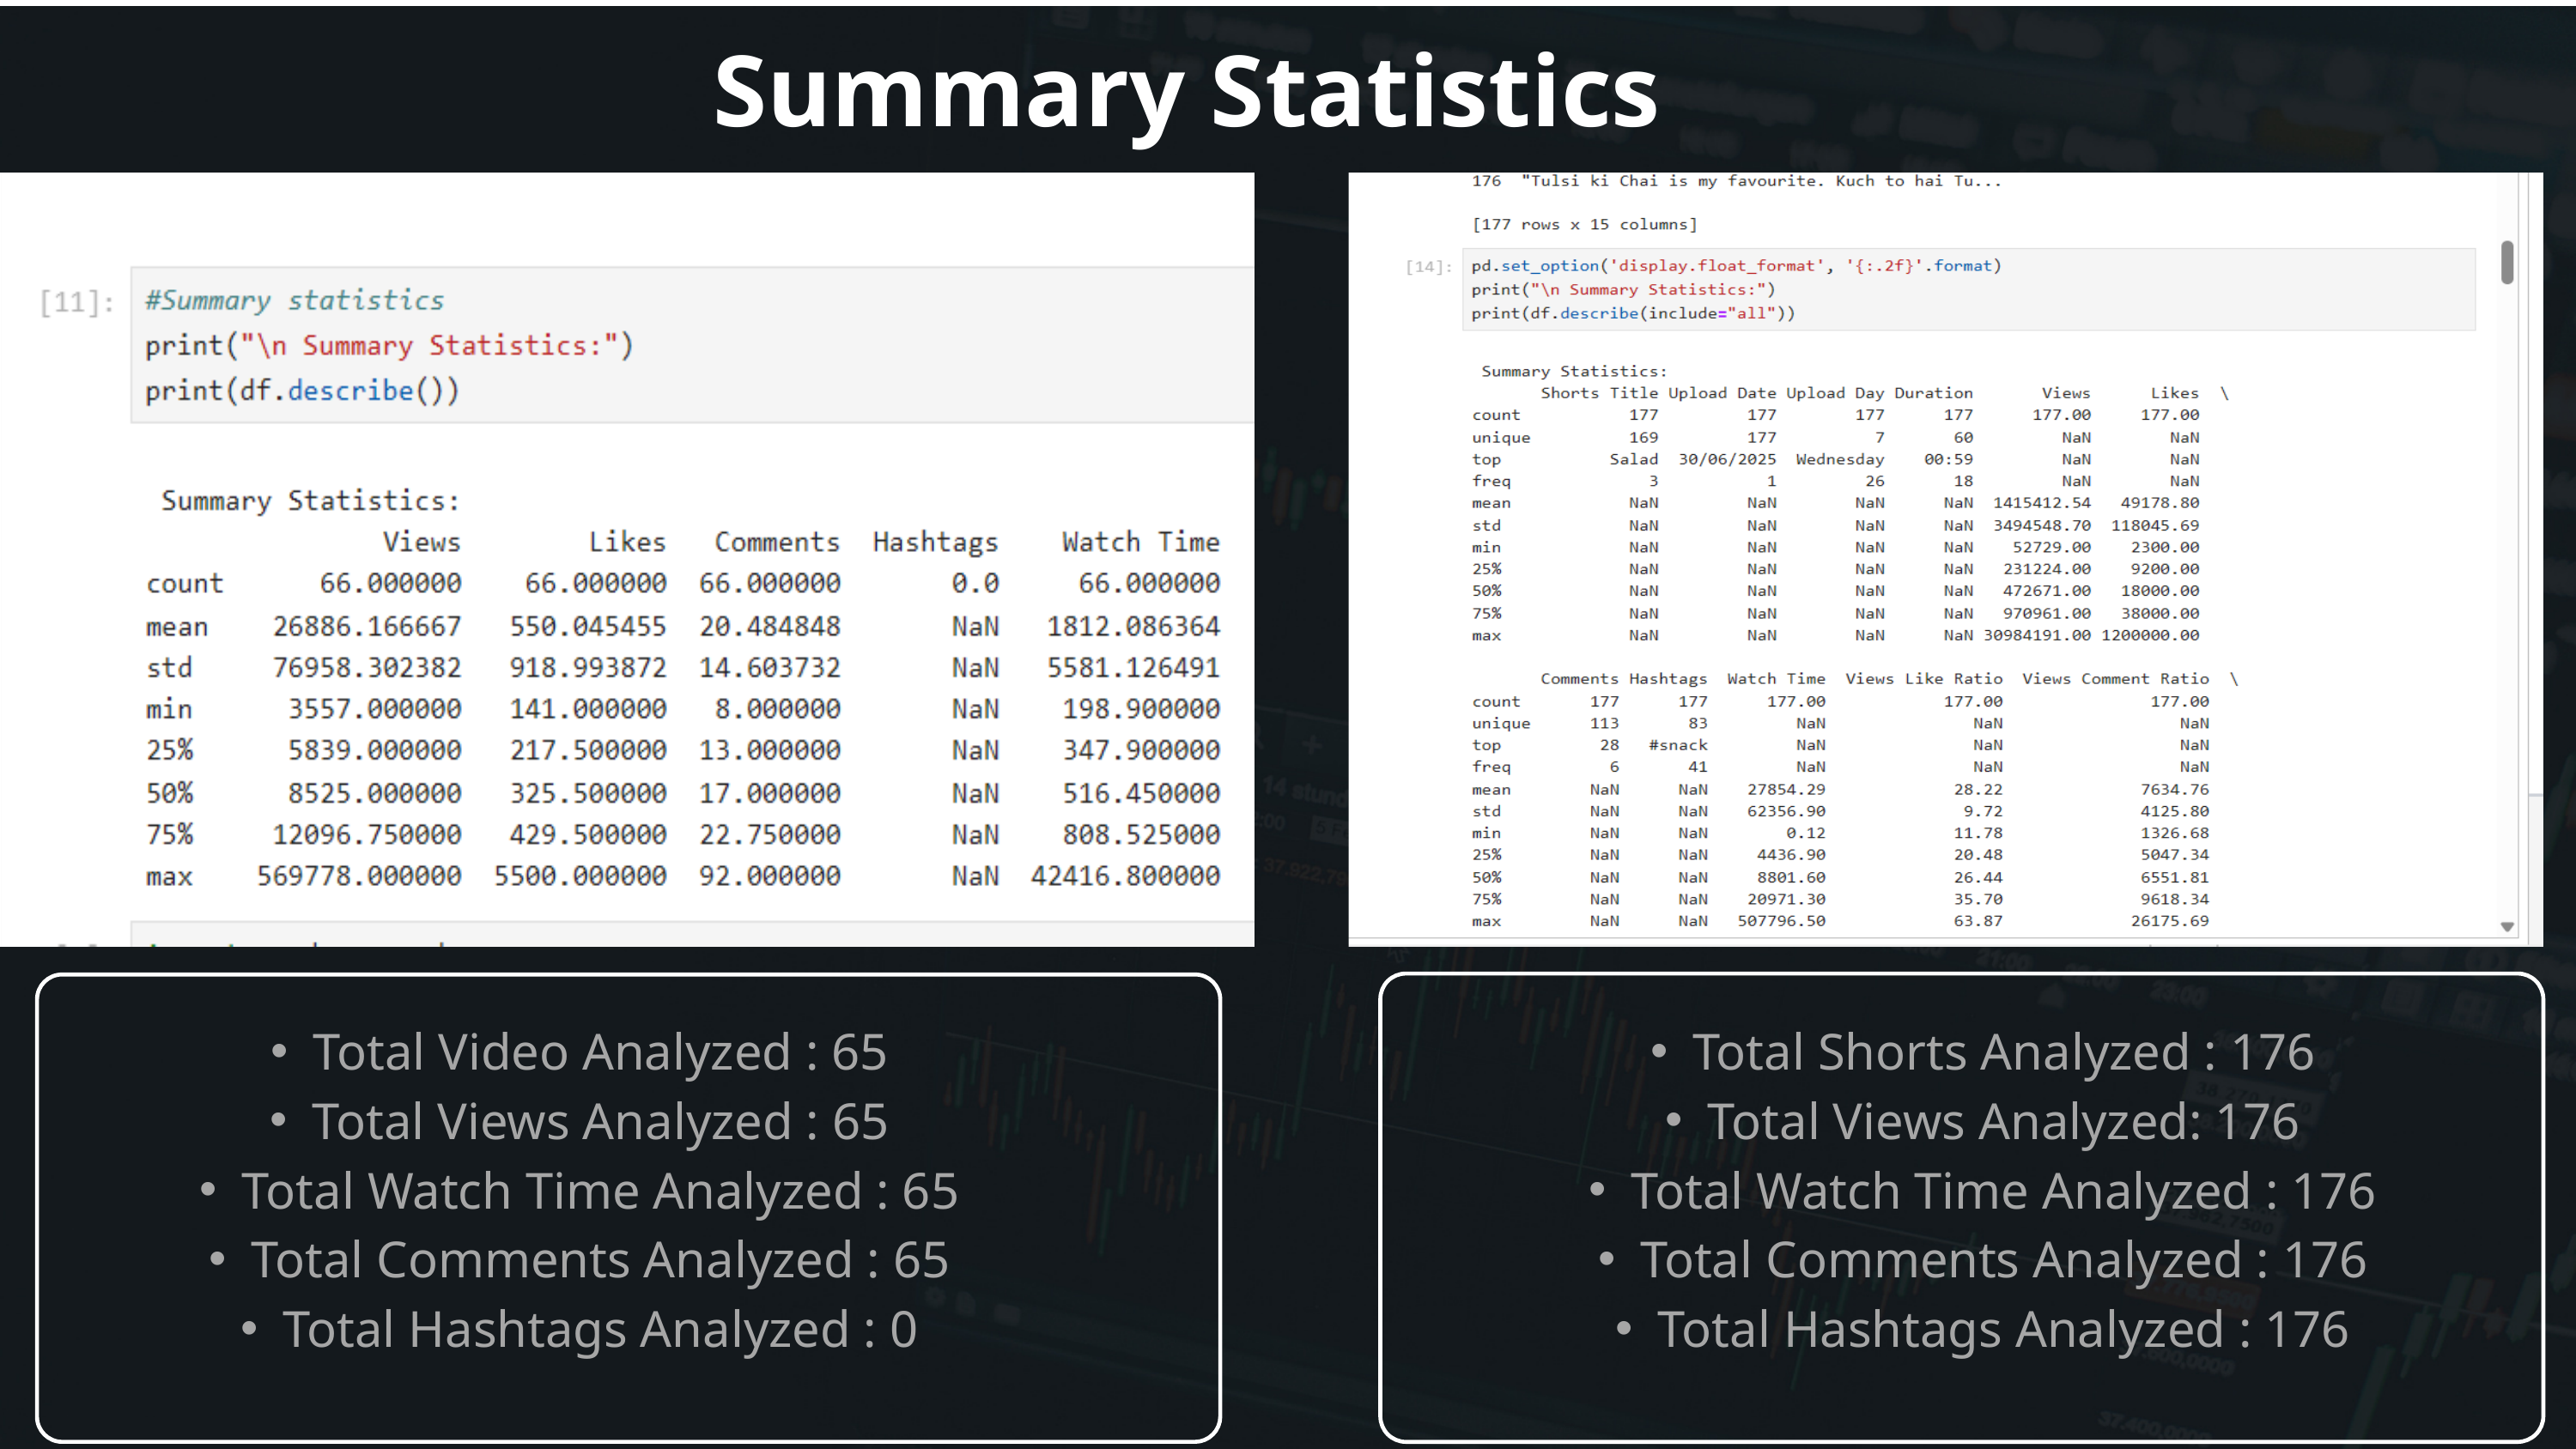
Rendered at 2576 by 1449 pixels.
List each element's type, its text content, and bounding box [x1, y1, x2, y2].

text_box Summary Statistics [574, 27, 1800, 147]
text_box [1348, 173, 2544, 947]
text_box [1380, 973, 2544, 1442]
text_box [36, 973, 1221, 1442]
text_box [0, 173, 1255, 947]
text_box [0, 6, 2576, 1449]
